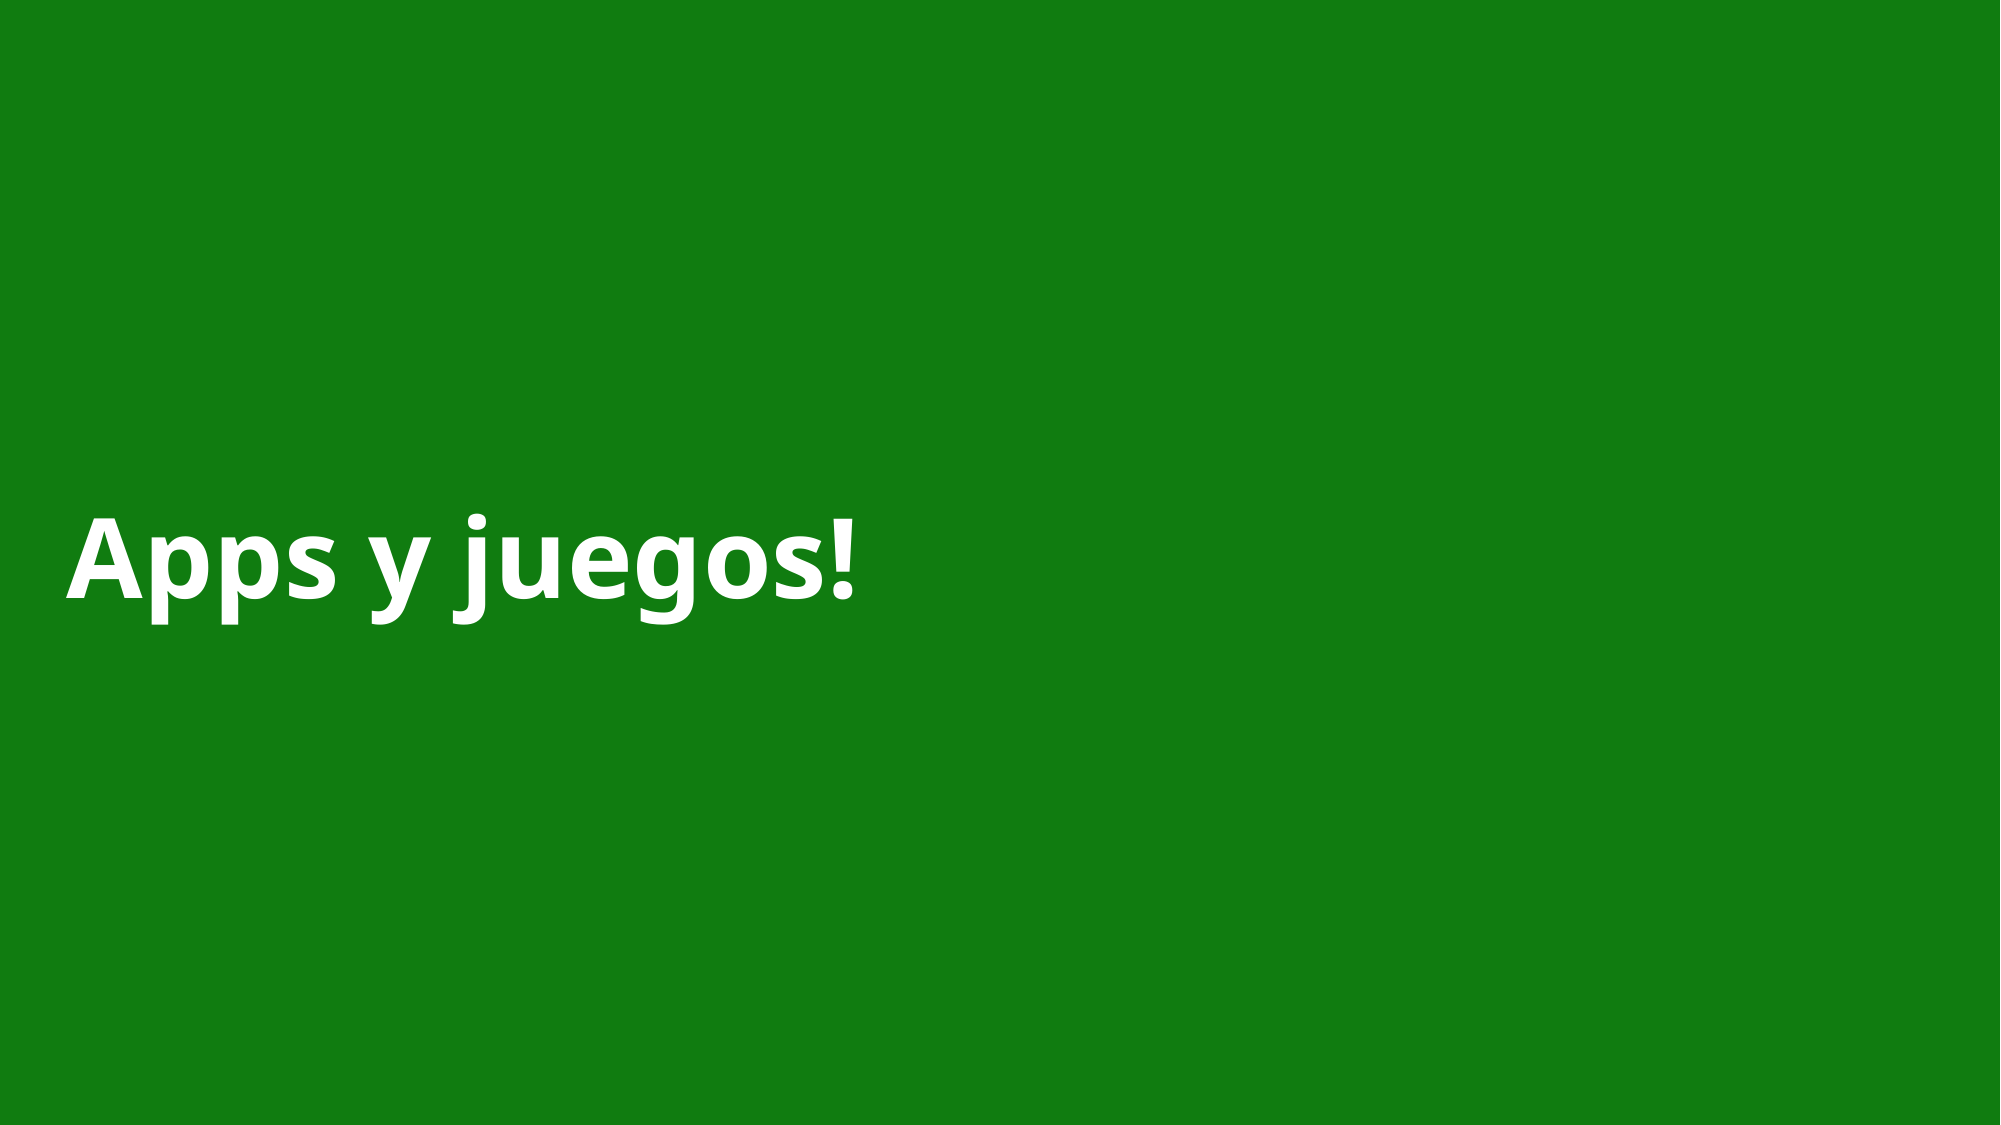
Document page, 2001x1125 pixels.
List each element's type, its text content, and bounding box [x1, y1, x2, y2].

title Apps y juegos! [44, 483, 1954, 642]
